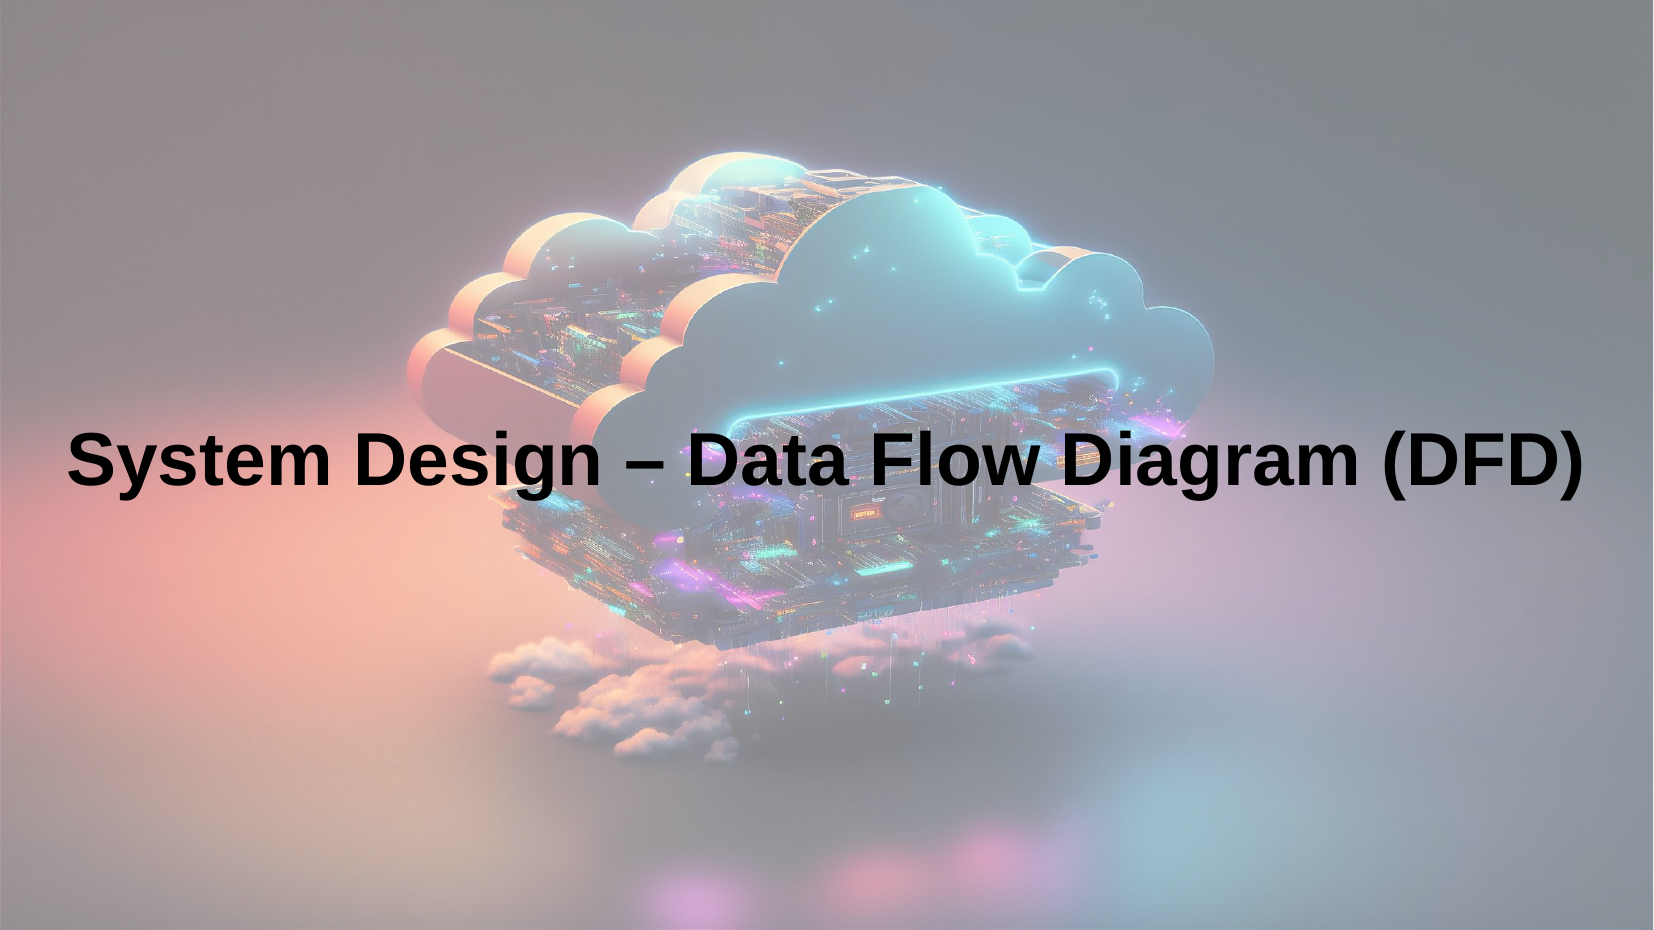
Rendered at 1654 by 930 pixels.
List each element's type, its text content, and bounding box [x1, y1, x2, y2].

text_box System Design – Data Flow Diagram (DFD) [45, 403, 1609, 527]
